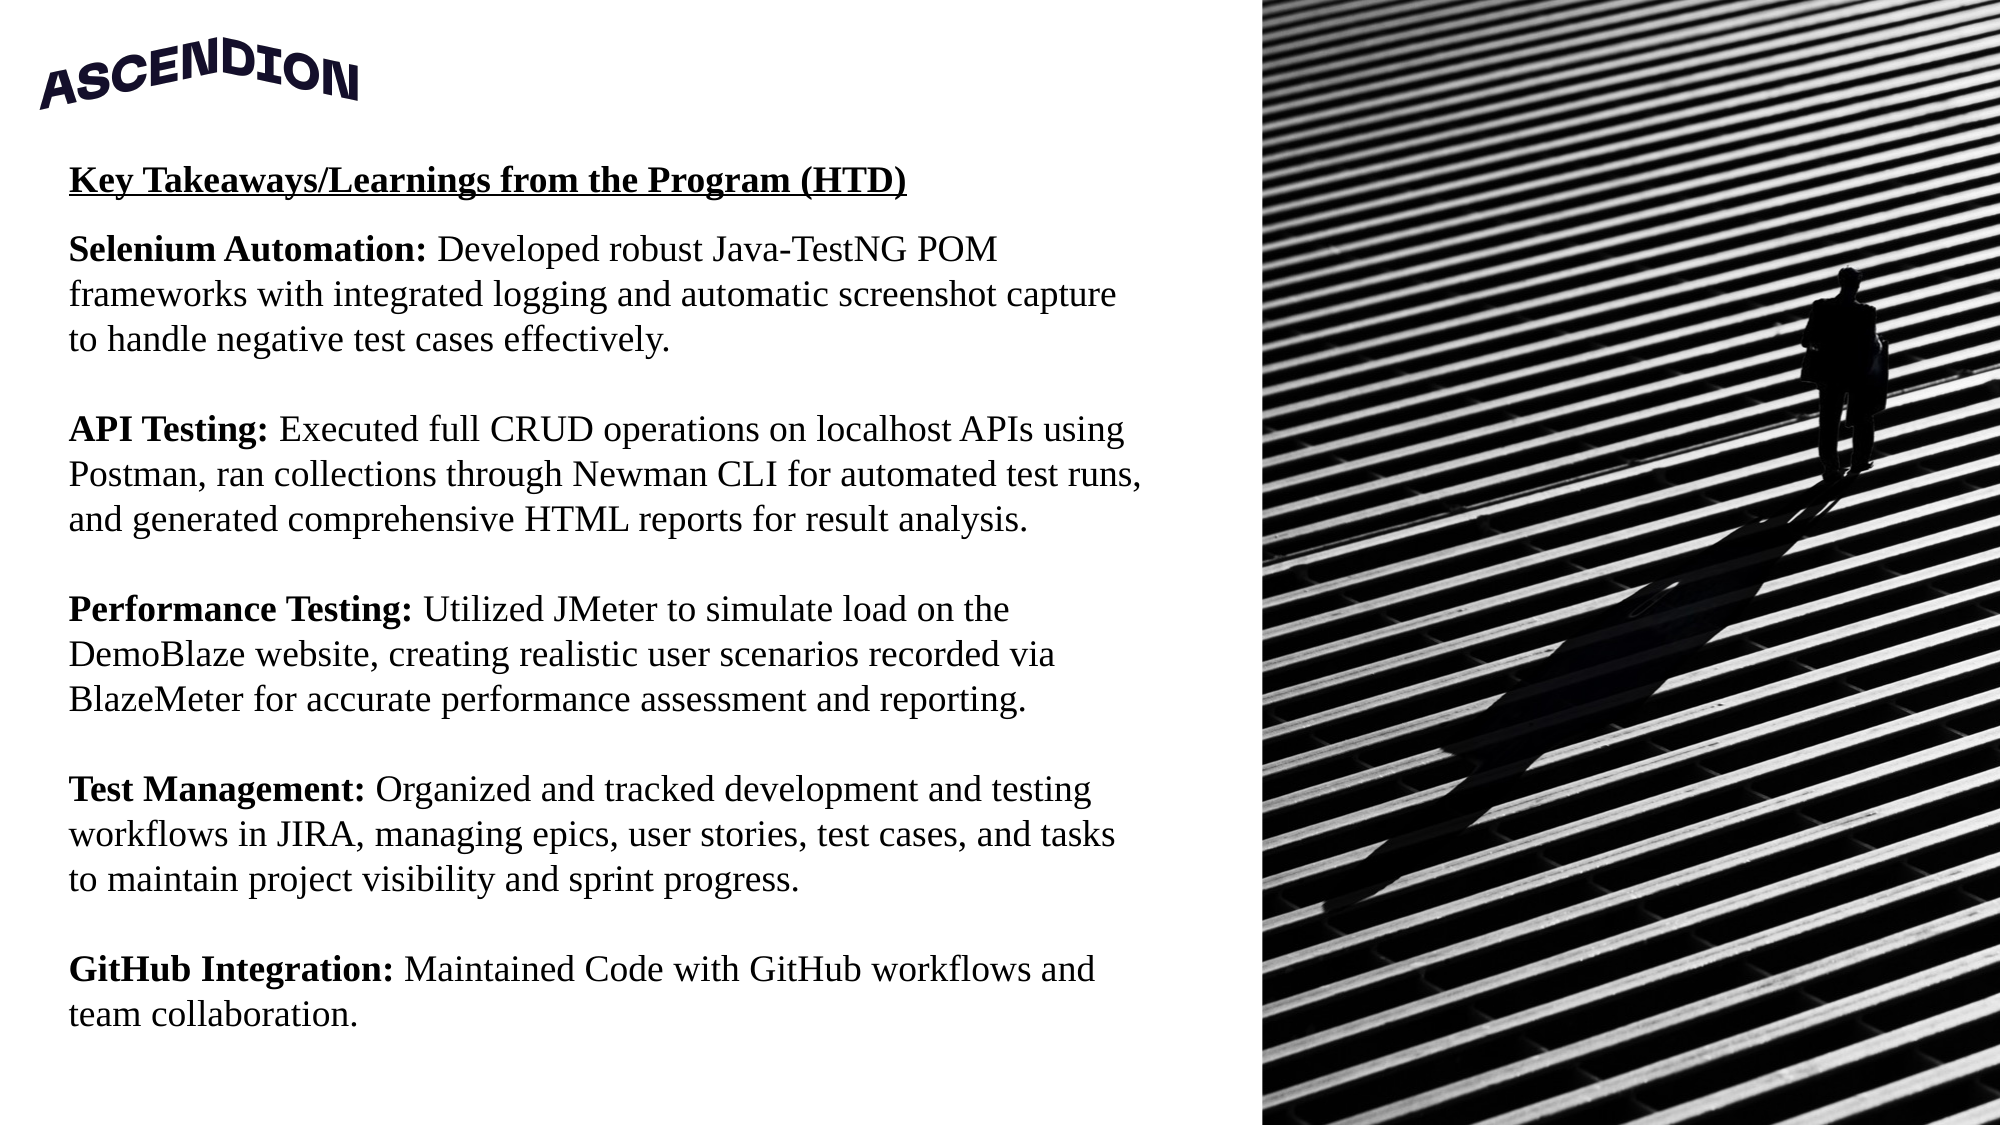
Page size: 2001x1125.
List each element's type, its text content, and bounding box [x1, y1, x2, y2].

picture [1, 0, 396, 148]
text_box Selenium Automation: Developed robust Java-TestNG POM frameworks with integrated logging and automatic screenshot capture to handle negative test cases effectively. API Testing: Executed full CRUD operations on localhost APIs using Postman, ran collections through Newman CLI for automated test runs, and generated comprehensive HTML reports for result analysis. Performance Testing: Utilized JMeter to simulate load on the DemoBlaze website, creating realistic user scenarios recorded via BlazeMeter for accurate performance assessment and reporting. Test Management: Organized and tracked development and testing workflows in JIRA, managing epics, user stories, test cases, and tasks to maintain project visibility and sprint progress. GitHub Integration: Maintained Code with GitHub workflows and team collaboration. [53, 216, 1159, 1087]
text_box Key Takeaways/Learnings from the Program (HTD) [54, 147, 1209, 208]
picture [1262, 0, 2000, 1125]
